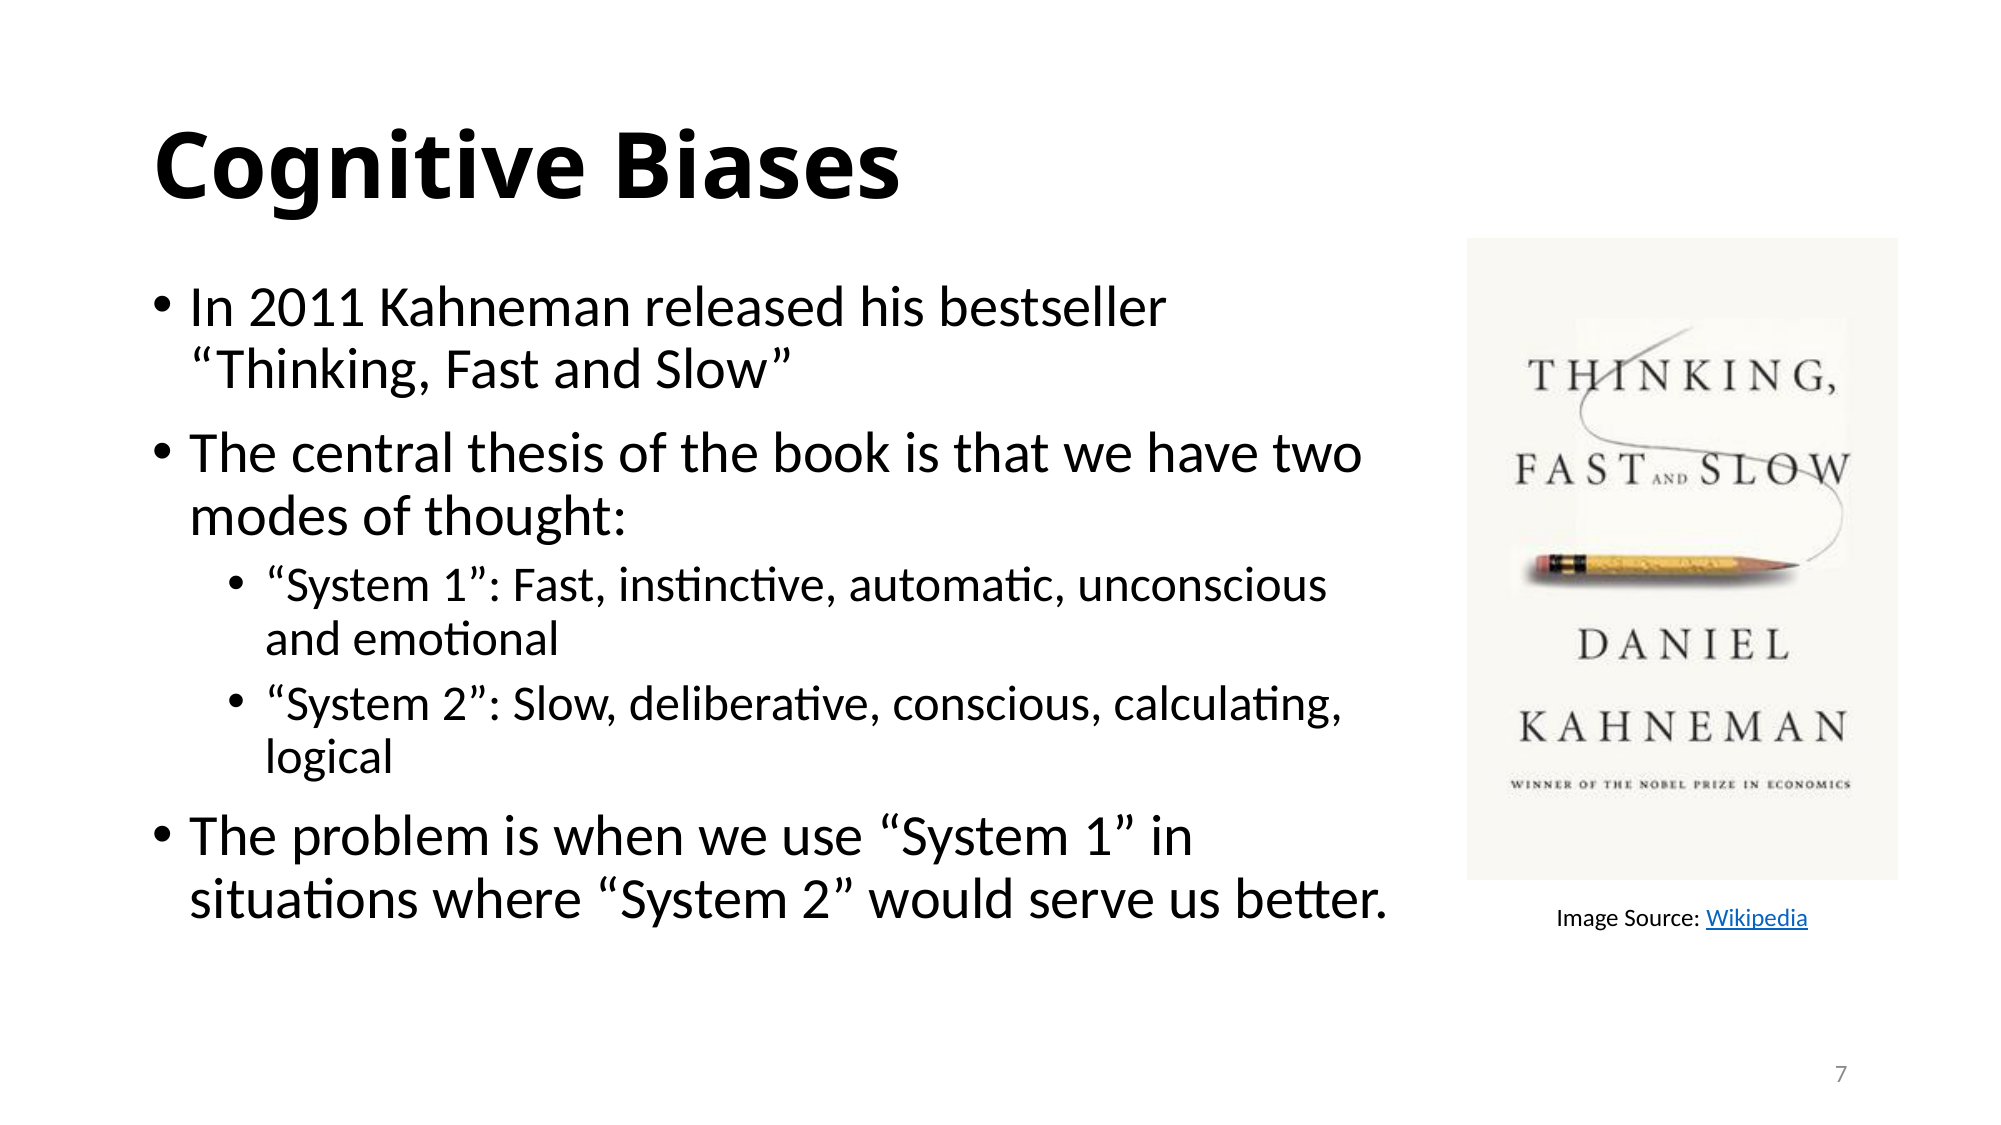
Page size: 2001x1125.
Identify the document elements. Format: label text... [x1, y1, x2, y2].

text_box Image Source: Wikipedia [1541, 894, 1824, 940]
slide_number 7 [1412, 1042, 1863, 1103]
title Cognitive Biases [137, 59, 1863, 278]
list In 2011 Kahneman released his bestseller “Thinking, Fast and Slow” The central thesis of the book is that we have two modes of thought: “System 1”: Fast, instinctive, automatic, unconscious and emotional “System 2”: Slow, deliberative, conscious, calculating, logical The problem is when we use “System 1” in situations where “System 2” would serve us better. [137, 268, 1413, 1014]
picture [1467, 238, 1898, 880]
